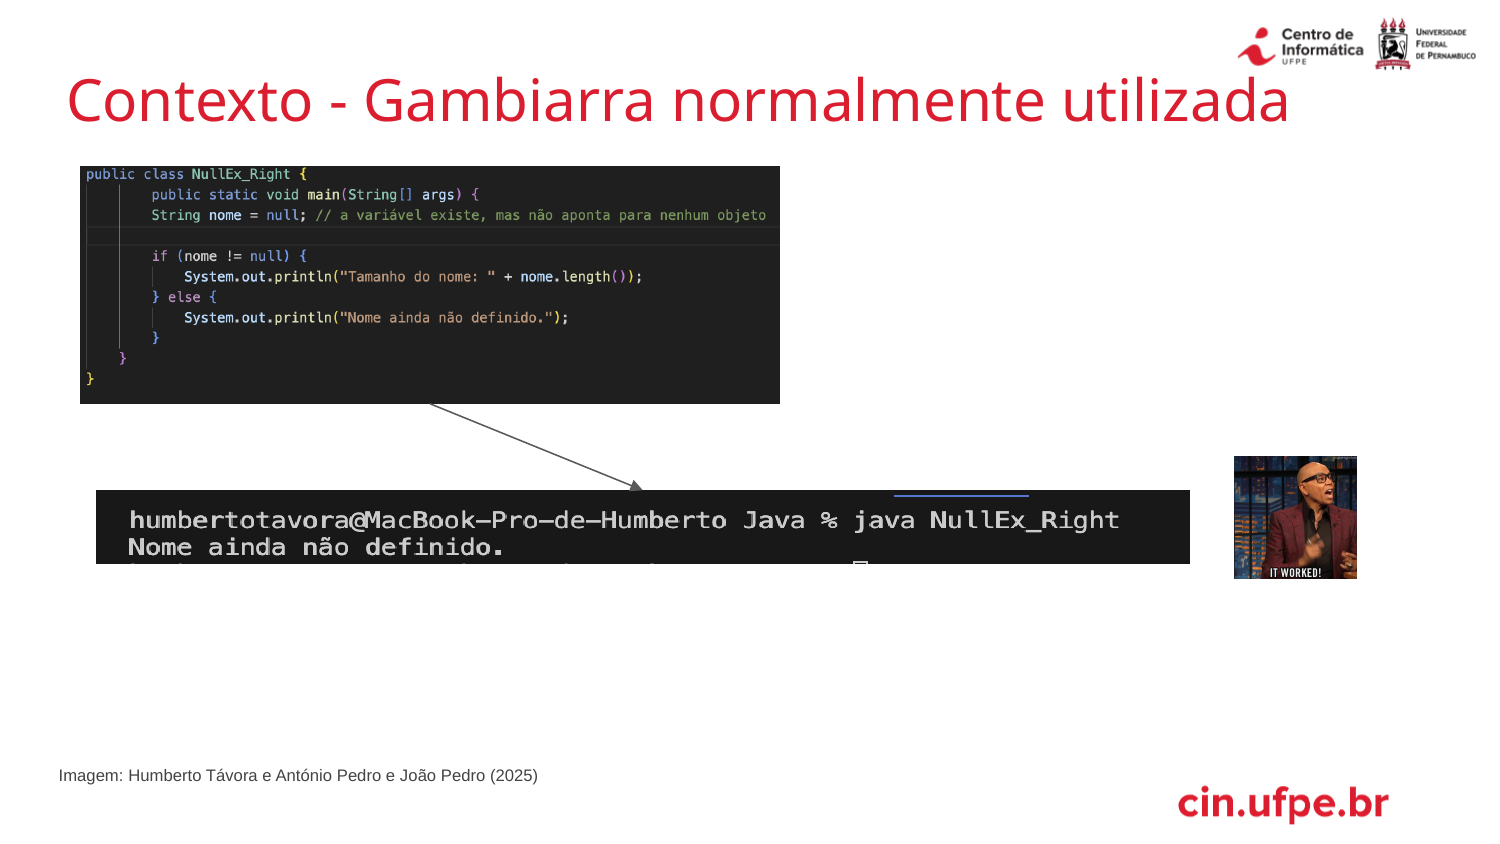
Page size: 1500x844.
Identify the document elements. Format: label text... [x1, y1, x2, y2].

picture [96, 489, 1190, 564]
picture [1233, 456, 1357, 579]
picture [1177, 780, 1390, 825]
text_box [429, 403, 643, 491]
picture [80, 166, 780, 404]
text_box Imagem: Humberto Távora e António Pedro e João Pedro (2025) [43, 754, 780, 795]
title Contexto - Gambiarra normalmente utilizada [51, 30, 1449, 167]
picture [1222, 8, 1491, 88]
